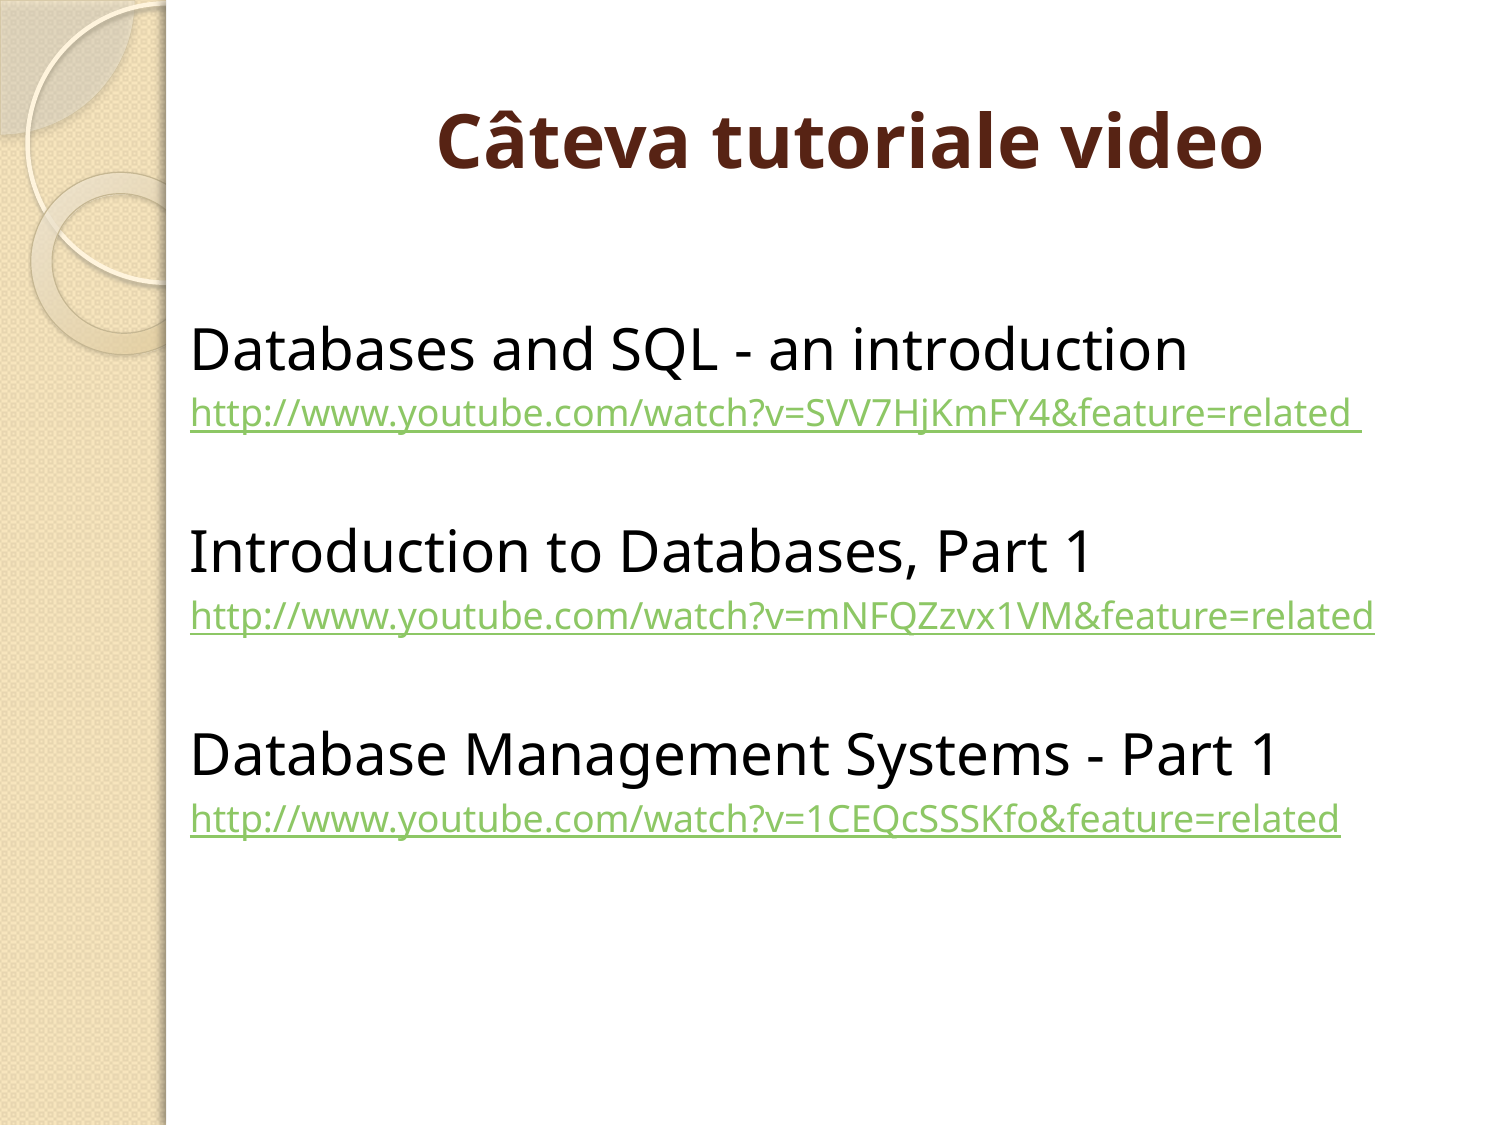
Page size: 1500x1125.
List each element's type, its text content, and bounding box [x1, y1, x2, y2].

title Câteva tutoriale video [235, 45, 1466, 233]
text_box Databases and SQL - an introduction http://www.youtube.com/watch?v=SVV7HjKmFY4&feature=related Introduction to Databases, Part 1 http://www.youtube.com/watch?v=mNFQZzvx1VM&feature=related Database Management Systems - Part 1 http://www.youtube.com/watch?v=1CEQcSSSKfo&feature=related [174, 312, 1425, 998]
